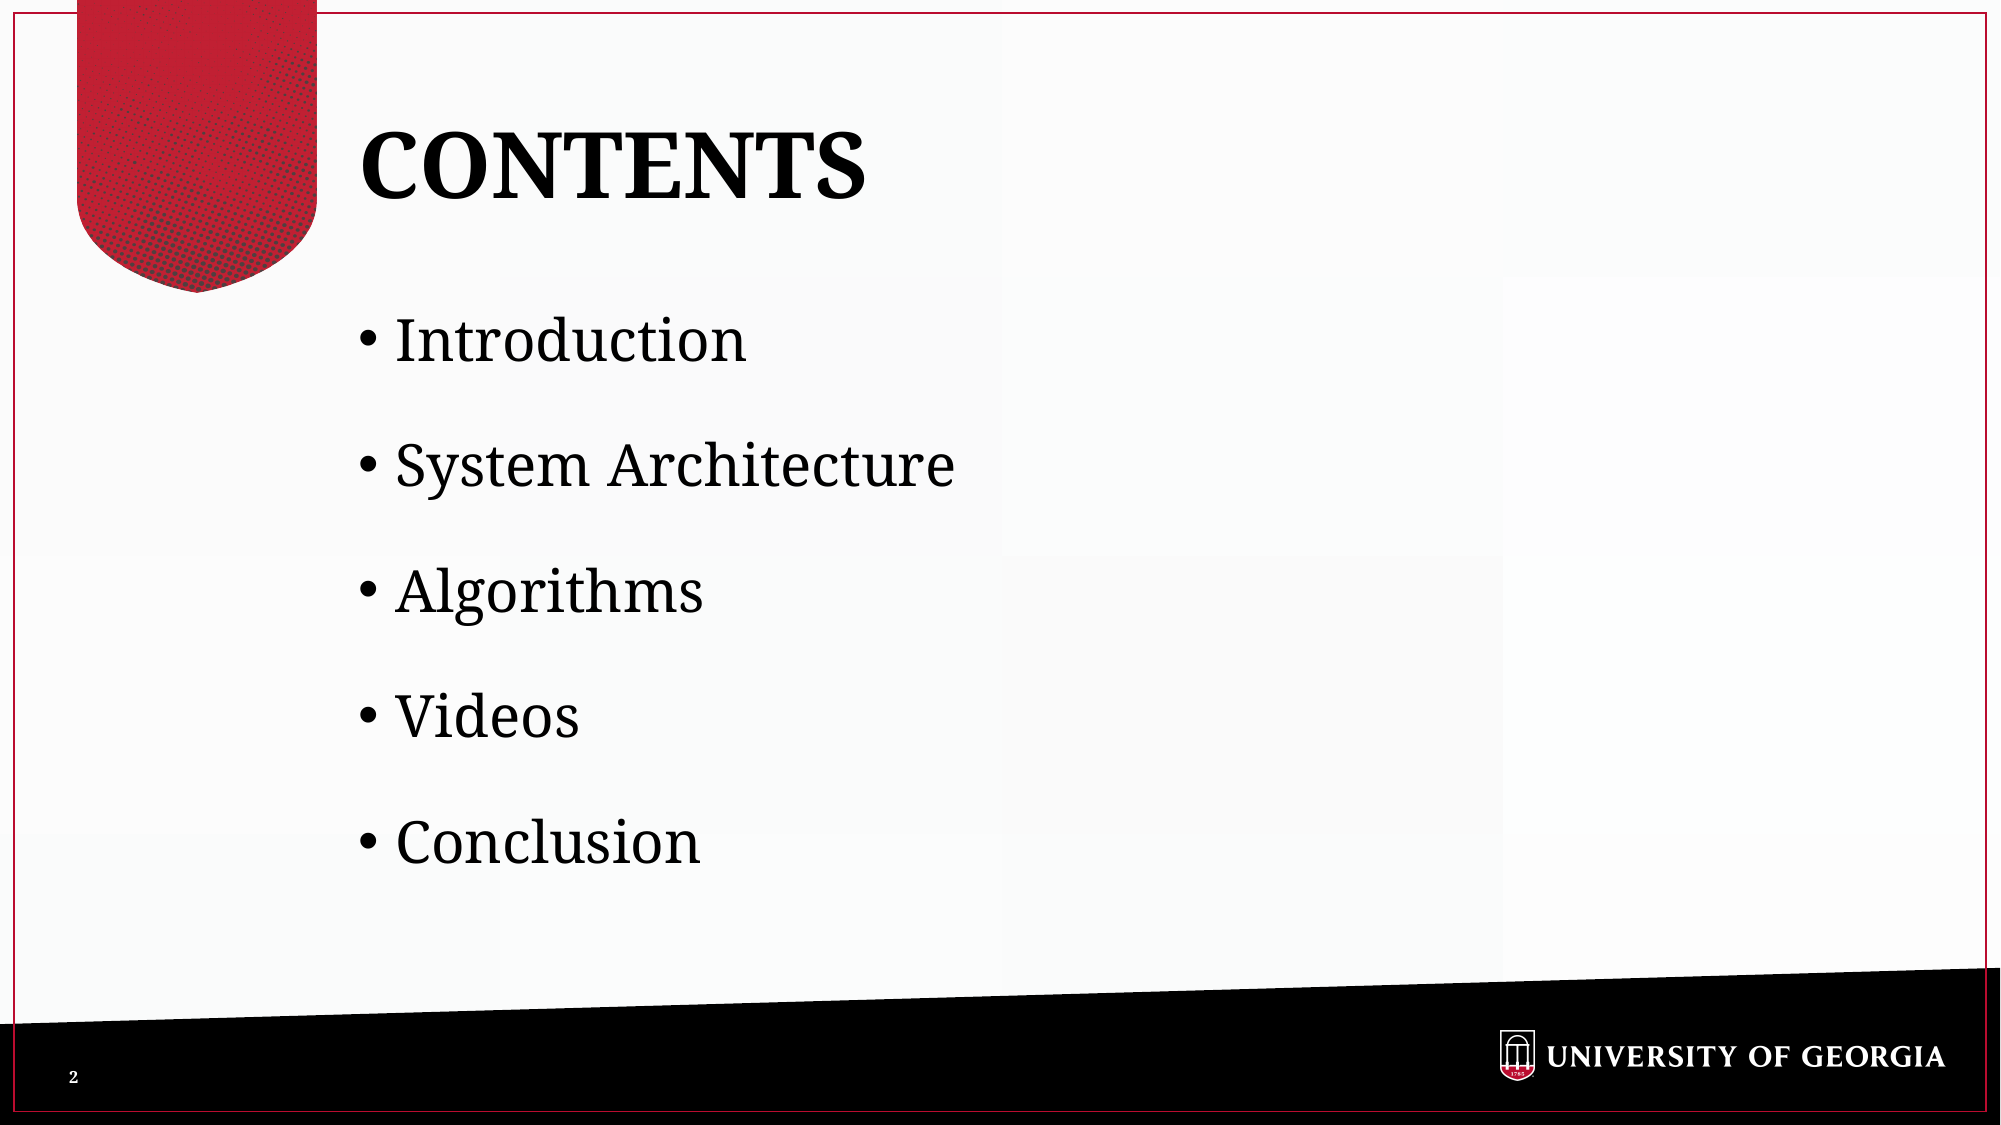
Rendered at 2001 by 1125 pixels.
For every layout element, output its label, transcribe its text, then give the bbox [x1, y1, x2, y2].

title CONTENTS [343, 59, 1863, 260]
picture [77, 0, 317, 293]
list Introduction System Architecture Algorithms Videos Conclusion [343, 260, 1863, 919]
picture [1500, 1030, 1946, 1081]
